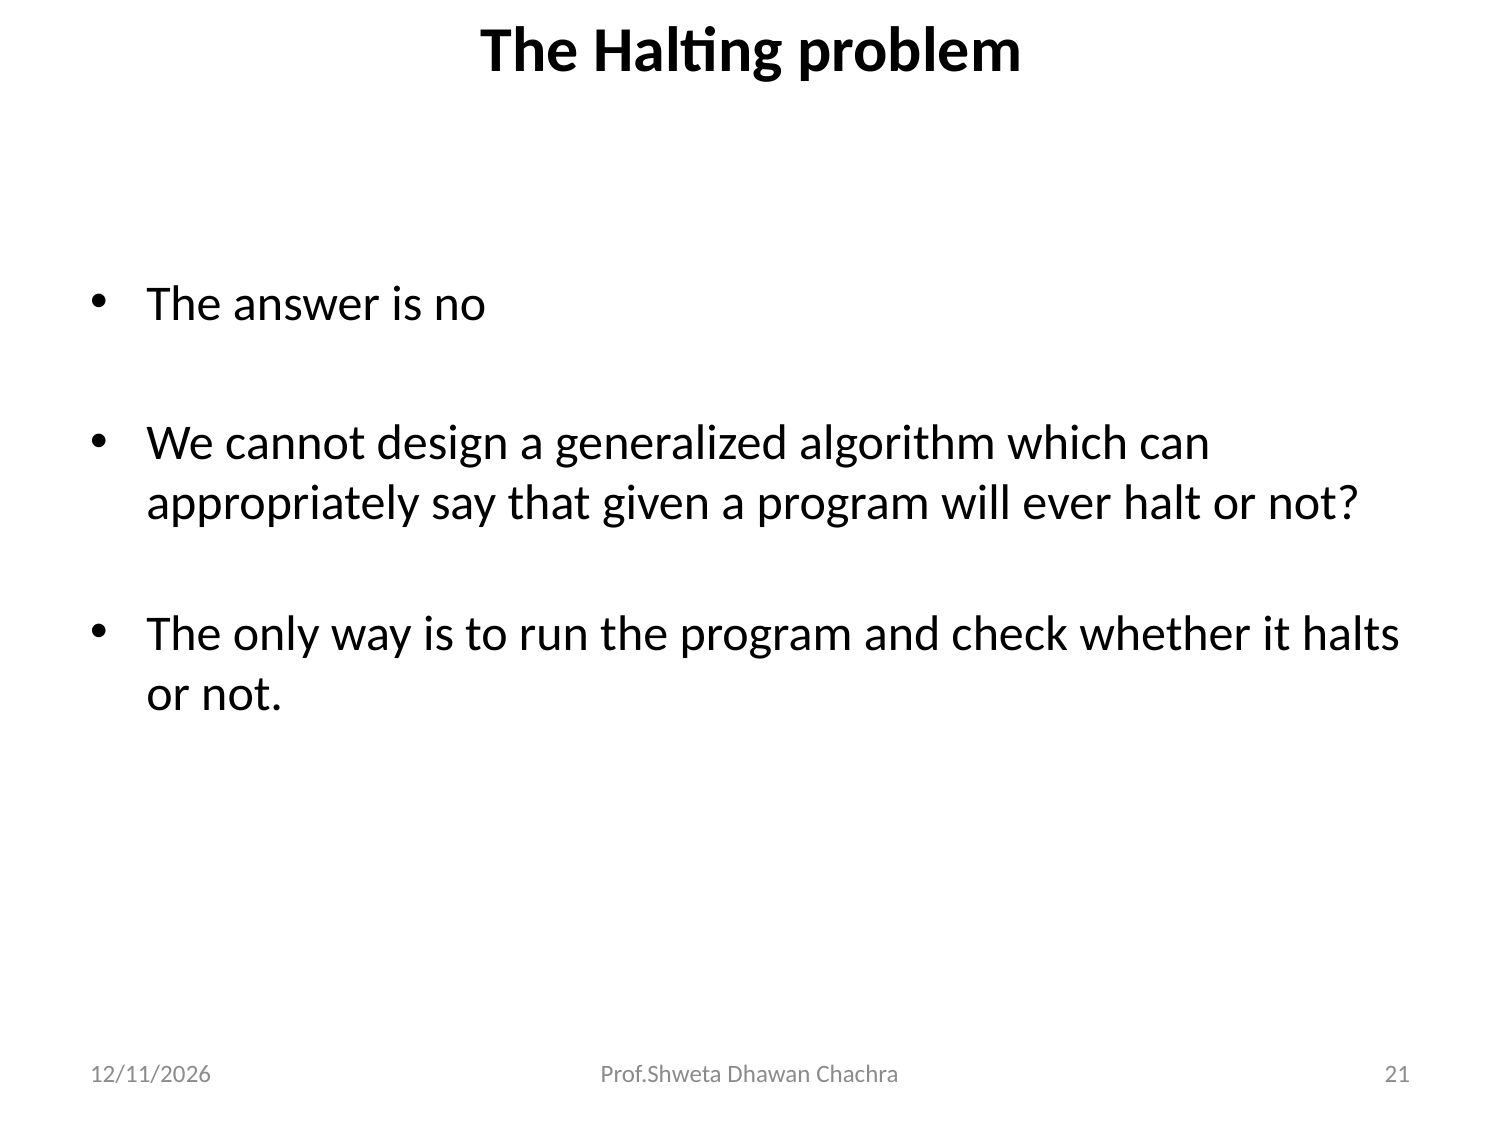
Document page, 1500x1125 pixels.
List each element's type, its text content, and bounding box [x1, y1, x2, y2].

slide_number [75, 1042, 425, 1103]
title The Halting problem [76, 0, 1427, 93]
slide_number 21 [1074, 1042, 1425, 1103]
list The answer is no We cannot design a generalized algorithm which can appropriately say that given a program will ever halt or not? The only way is to run the program and check whether it halts or not. [75, 262, 1425, 1005]
footer Prof.Shweta Dhawan Chachra [512, 1042, 988, 1103]
